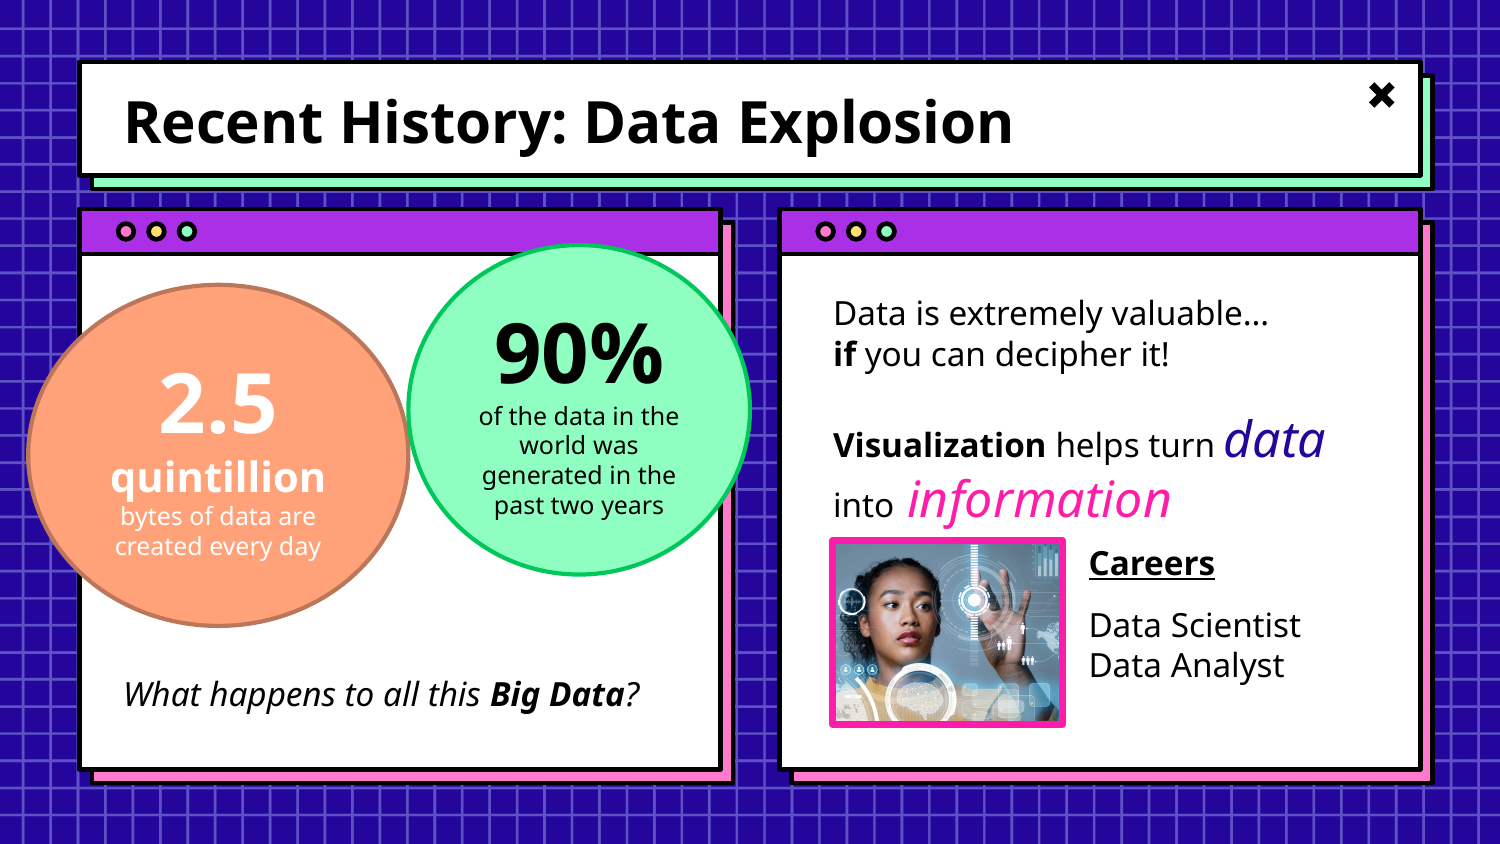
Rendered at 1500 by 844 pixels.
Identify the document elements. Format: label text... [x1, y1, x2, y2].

text_box What happens to all this Big Data? [108, 665, 704, 721]
text_box if you can decipher it! [818, 325, 1401, 381]
text_box Data is extremely valuable… [818, 284, 1401, 325]
text_box Recent History: Data Explosion [108, 77, 1362, 163]
picture [0, 0, 1500, 844]
text_box Visualization helps turn data into information [818, 399, 1362, 535]
text_box 90% of the data in the world was generated in the past two years [406, 242, 753, 577]
text_box Careers Data Scientist Data Analyst [1073, 534, 1401, 692]
text_box 2.5 quintillion bytes of data are created every day [26, 282, 411, 629]
